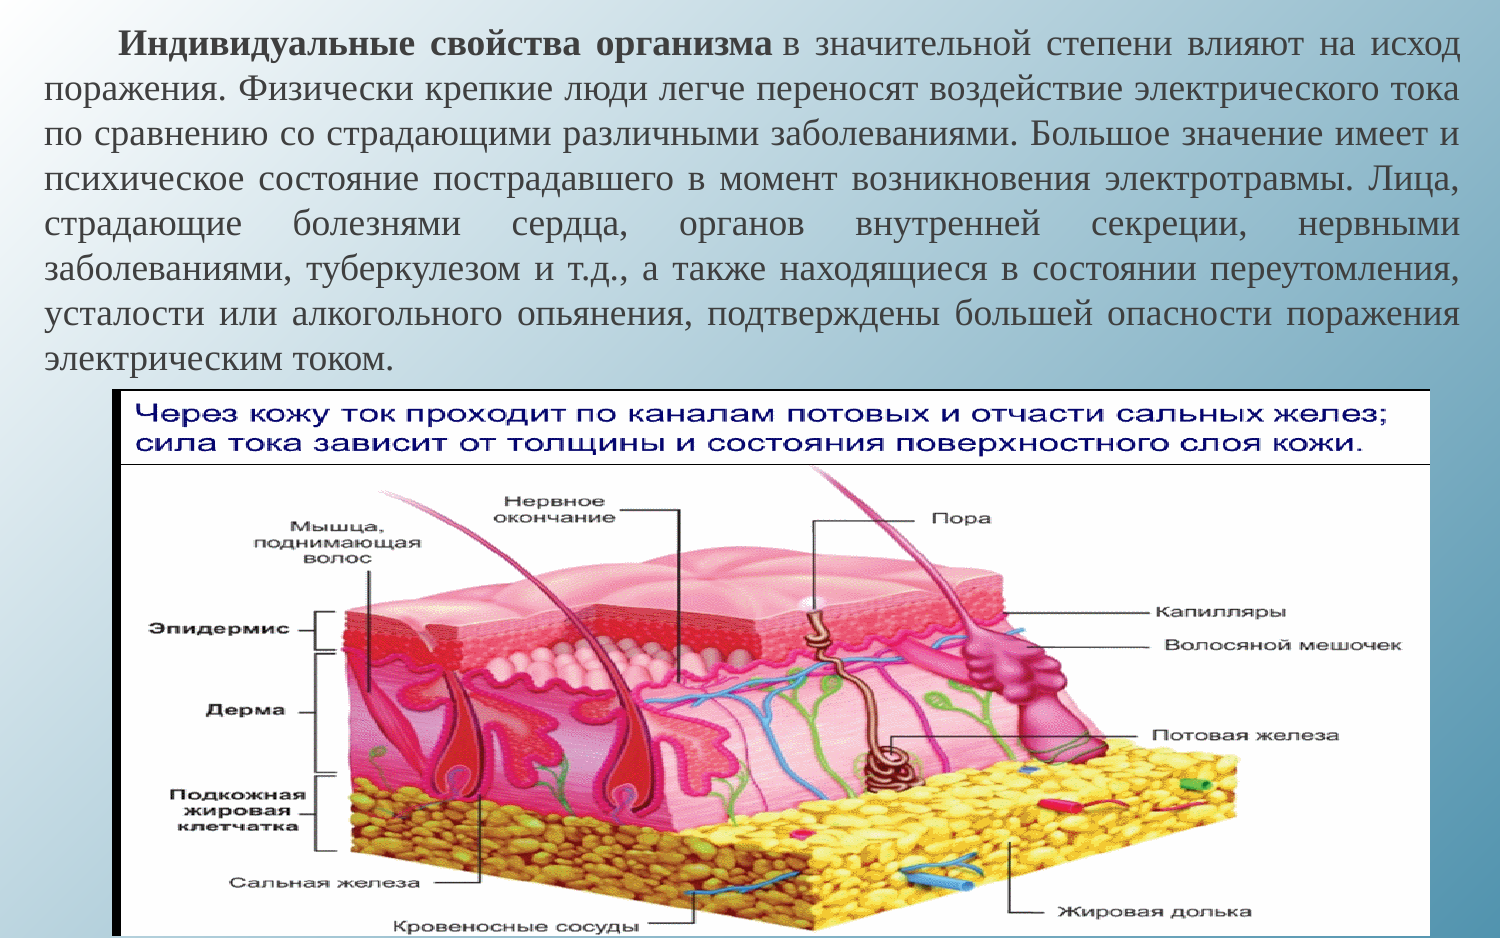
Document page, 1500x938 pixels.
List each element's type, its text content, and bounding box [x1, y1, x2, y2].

picture [111, 389, 1430, 936]
text_box Индивидуальные свойства организма в значительной степени влияют на исход поражения. Физически крепкие люди легче переносят воздействие электрического тока по сравнению со страдающими различными заболеваниями. Большое значение имеет и психическое состояние пострадавшего в момент возникновения электротравмы. Лица, страдающие болезнями сердца, органов внутренней секреции, нервными заболеваниями, туберкулезом и т.д., а также находящиеся в состоянии переутомления, усталости или алкогольного опьянения, подтверждены большей опасности поражения электрическим током. [29, 10, 1477, 386]
